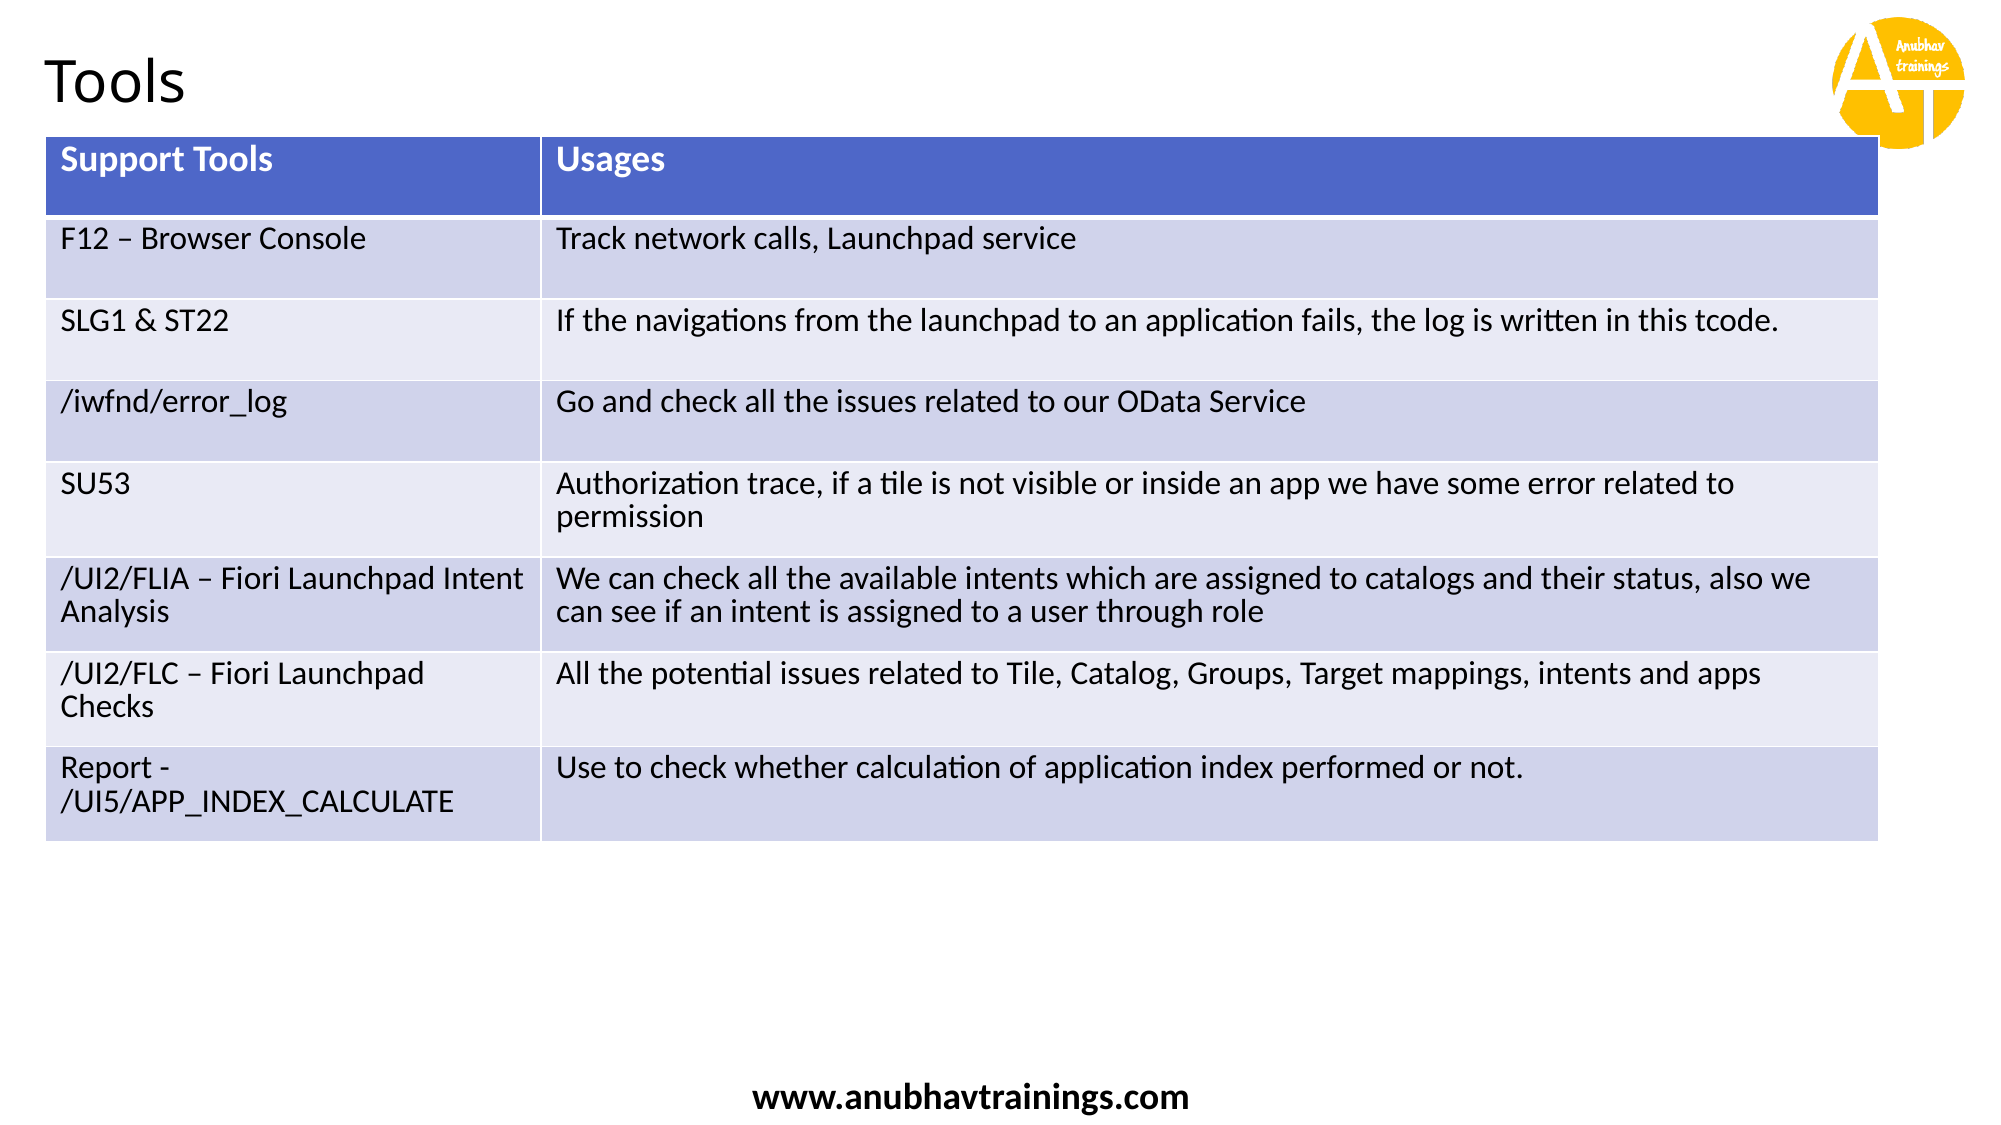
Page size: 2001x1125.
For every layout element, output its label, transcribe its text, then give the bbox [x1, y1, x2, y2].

table_cell Track network calls, Launchpad service [542, 220, 1878, 298]
text_box www.anubhavtrainings.com [737, 1064, 1320, 1125]
table_cell We can check all the available intents which are assigned to catalogs and their status, also we can see if an intent is assigned to a user through role [542, 558, 1878, 651]
table_cell Authorization trace, if a tile is not visible or inside an app we have some error related to permission [542, 463, 1878, 556]
table_cell /iwfnd/error_log [46, 381, 540, 461]
table_cell /UI2/FLC – Fiori Launchpad Checks [46, 653, 540, 746]
text_box Tools [24, 21, 1819, 138]
table_cell SU53 [46, 463, 540, 556]
table_cell SLG1 & ST22 [46, 300, 540, 380]
table_cell Go and check all the issues related to our OData Service [542, 381, 1878, 461]
table_cell Use to check whether calculation of application index performed or not. [542, 747, 1878, 841]
table_cell F12 – Browser Console [46, 220, 540, 298]
table_cell If the navigations from the launchpad to an application fails, the log is written in this tcode. [542, 300, 1878, 380]
table_cell /UI2/FLIA – Fiori Launchpad Intent Analysis [46, 558, 540, 651]
table_header Usages [542, 137, 1878, 215]
picture [1819, 8, 1972, 160]
table_cell Report - /UI5/APP_INDEX_CALCULATE [46, 747, 540, 841]
table_header Support Tools [46, 137, 540, 215]
table_cell All the potential issues related to Tile, Catalog, Groups, Target mappings, intents and apps [542, 653, 1878, 746]
